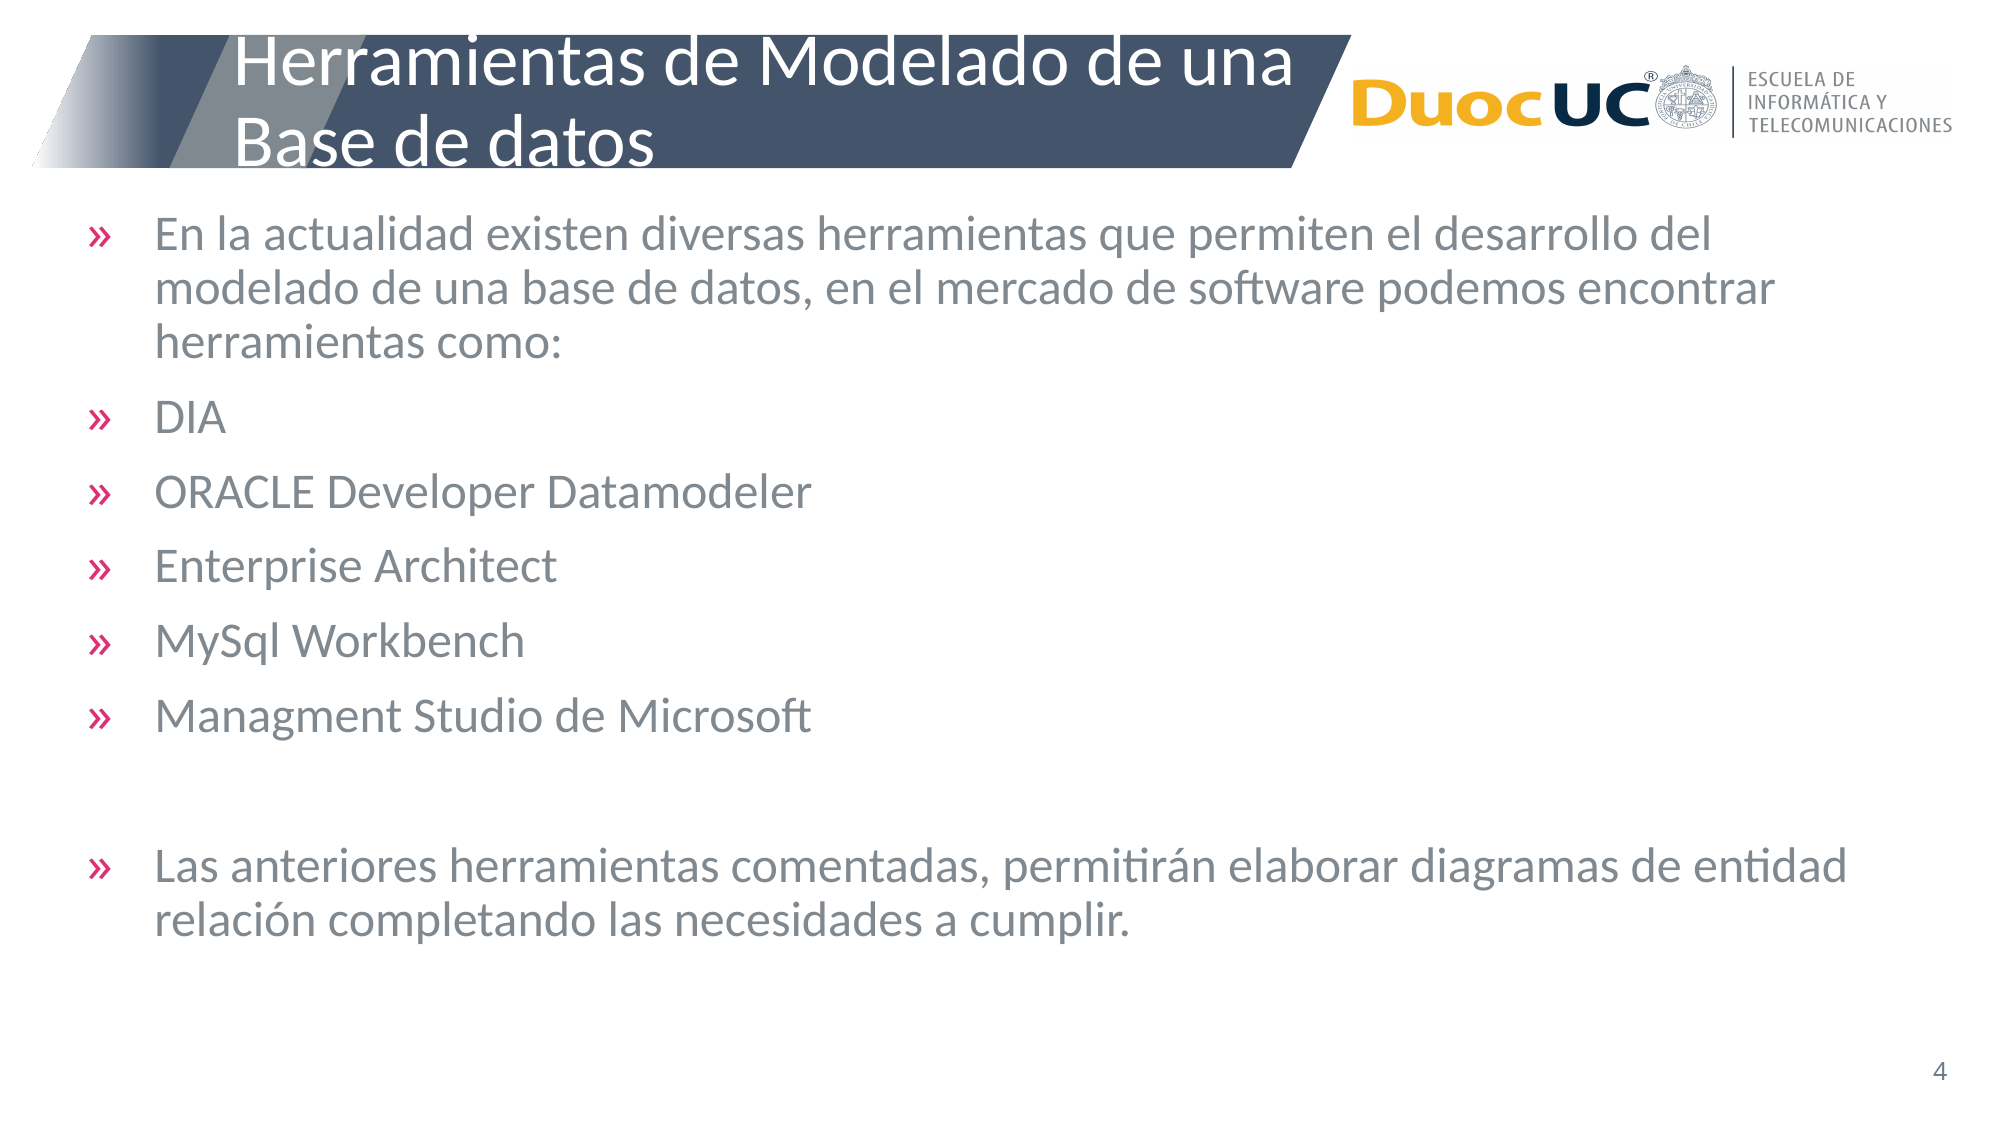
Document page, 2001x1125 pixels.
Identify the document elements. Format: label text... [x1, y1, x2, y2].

picture [1351, 63, 1953, 140]
list En la actualidad existen diversas herramientas que permiten el desarrollo del modelado de una base de datos, en el mercado de software podemos encontrar herramientas como: DIA ORACLE Developer Datamodeler Enterprise Architect MySql Workbench Managment Studio de Microsoft Las anteriores herramientas comentadas, permitirán elaborar diagramas de entidad relación completando las necesidades a cumplir. [64, 199, 1936, 1043]
title Herramientas de Modelado de una Base de datos [218, 34, 1324, 169]
